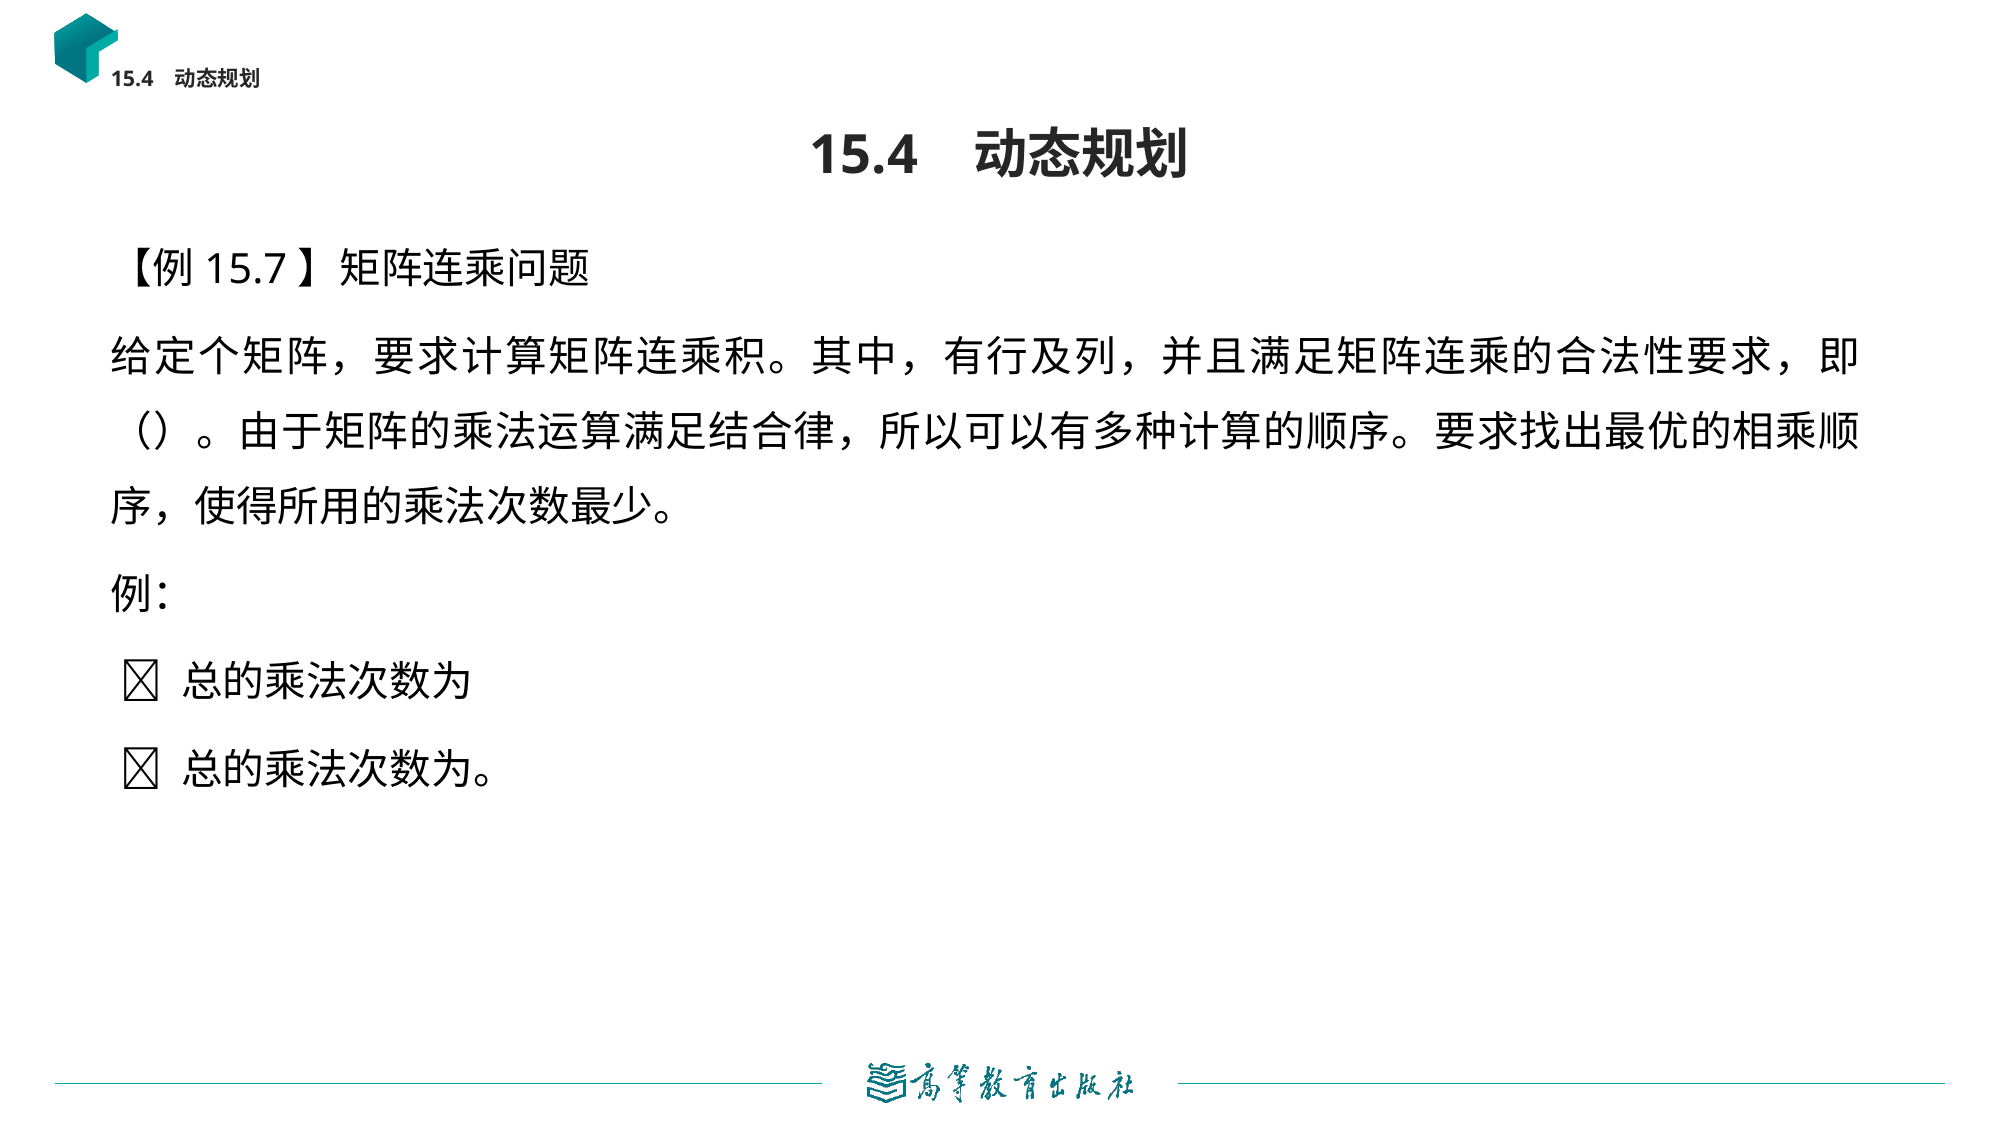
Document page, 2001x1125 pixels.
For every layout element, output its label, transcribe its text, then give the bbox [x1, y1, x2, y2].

picture [867, 1063, 1133, 1103]
subtitle 15.4 动态规划 [95, 44, 894, 99]
title 15.4 动态规划 [137, 92, 1863, 178]
